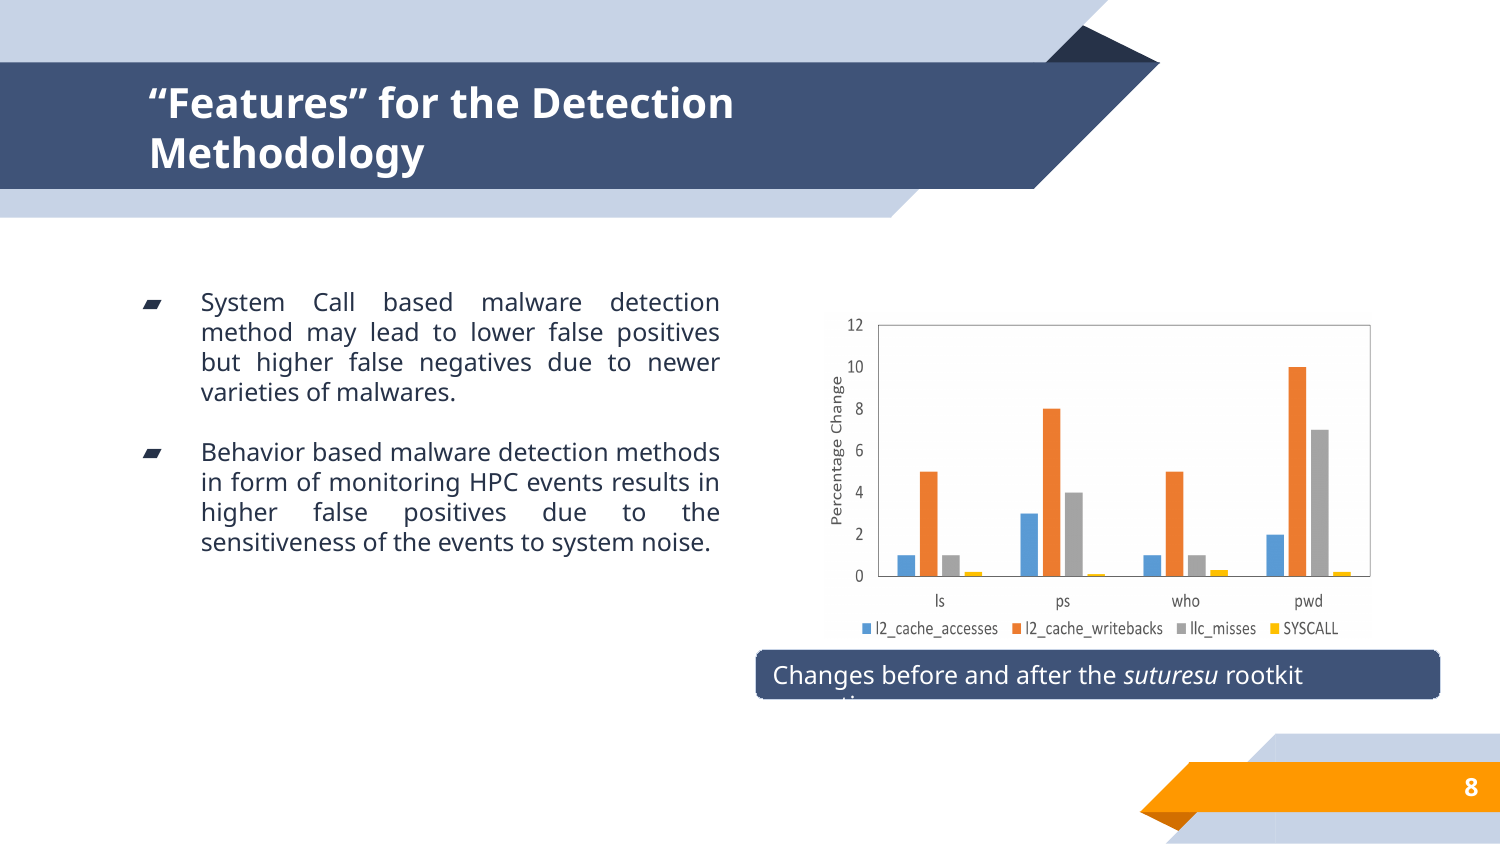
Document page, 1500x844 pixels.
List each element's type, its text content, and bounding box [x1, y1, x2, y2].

text_box Changes before and after the suturesu rootkit execution [755, 649, 1441, 700]
picture [824, 312, 1372, 640]
title “Features” for the Detection Methodology [133, 64, 997, 190]
slide_number 8 [1249, 760, 1494, 813]
list System Call based malware detection method may lead to lower false positives but higher false negatives due to newer varieties of malwares. Behavior based malware detection methods in form of monitoring HPC events results in higher false positives due to the sensitiveness of the events to system noise. [110, 271, 737, 719]
